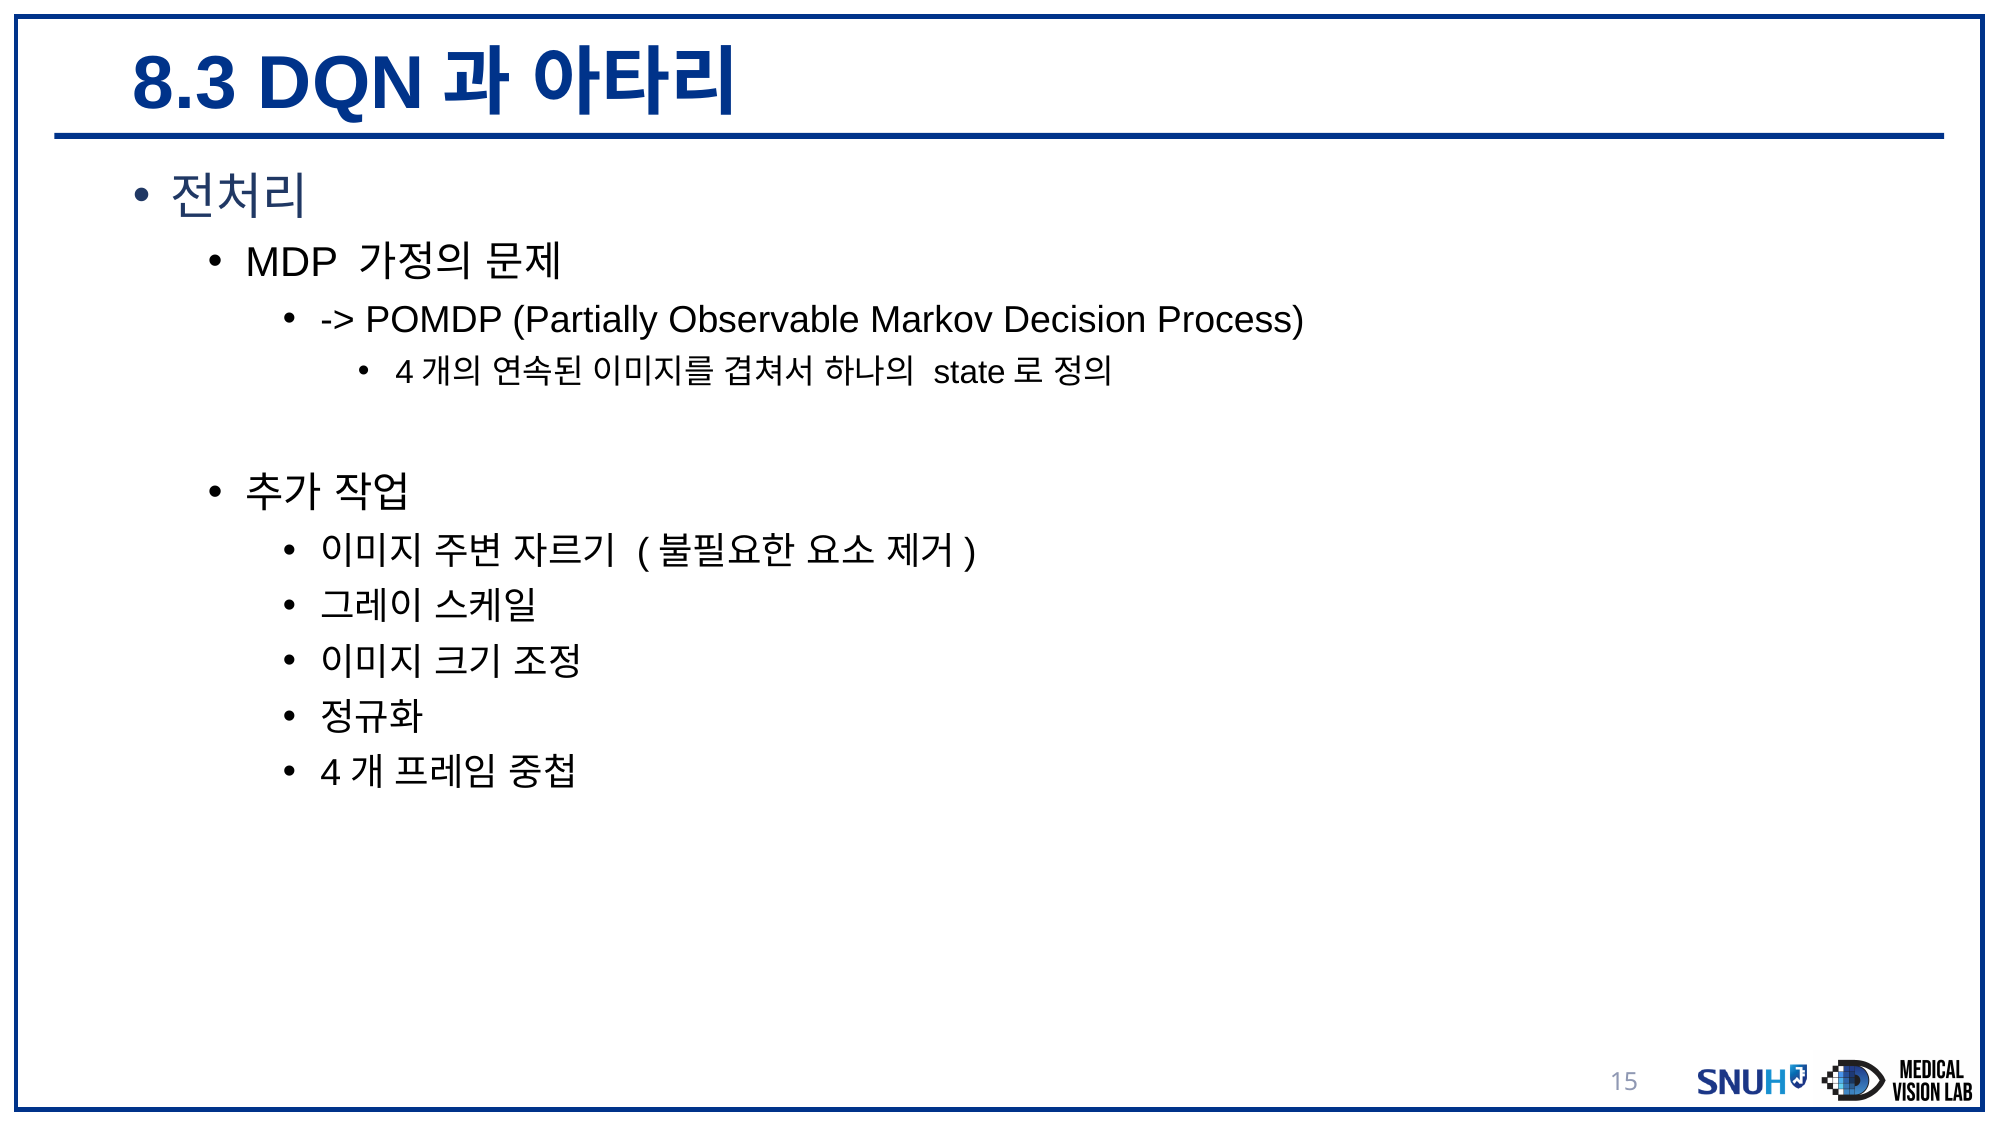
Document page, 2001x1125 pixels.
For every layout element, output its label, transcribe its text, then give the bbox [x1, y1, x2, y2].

list 전처리 MDP 가정의 문제 -> POMDP (Partially Observable Markov Decision Process) 4개의 연속된 이미지를 겹쳐서 하나의 state로 정의 추가 작업 이미지 주변 자르기 (불필요한 요소 제거) 그레이 스케일 이미지 크기 조정 정규화 4개 프레임 중첩 [117, 156, 1009, 981]
text_box [47, 981, 1676, 1125]
text_box [1009, 156, 1953, 1054]
title 8.3 DQN과 아타리 [117, 29, 1881, 139]
picture [1688, 1050, 1980, 1107]
